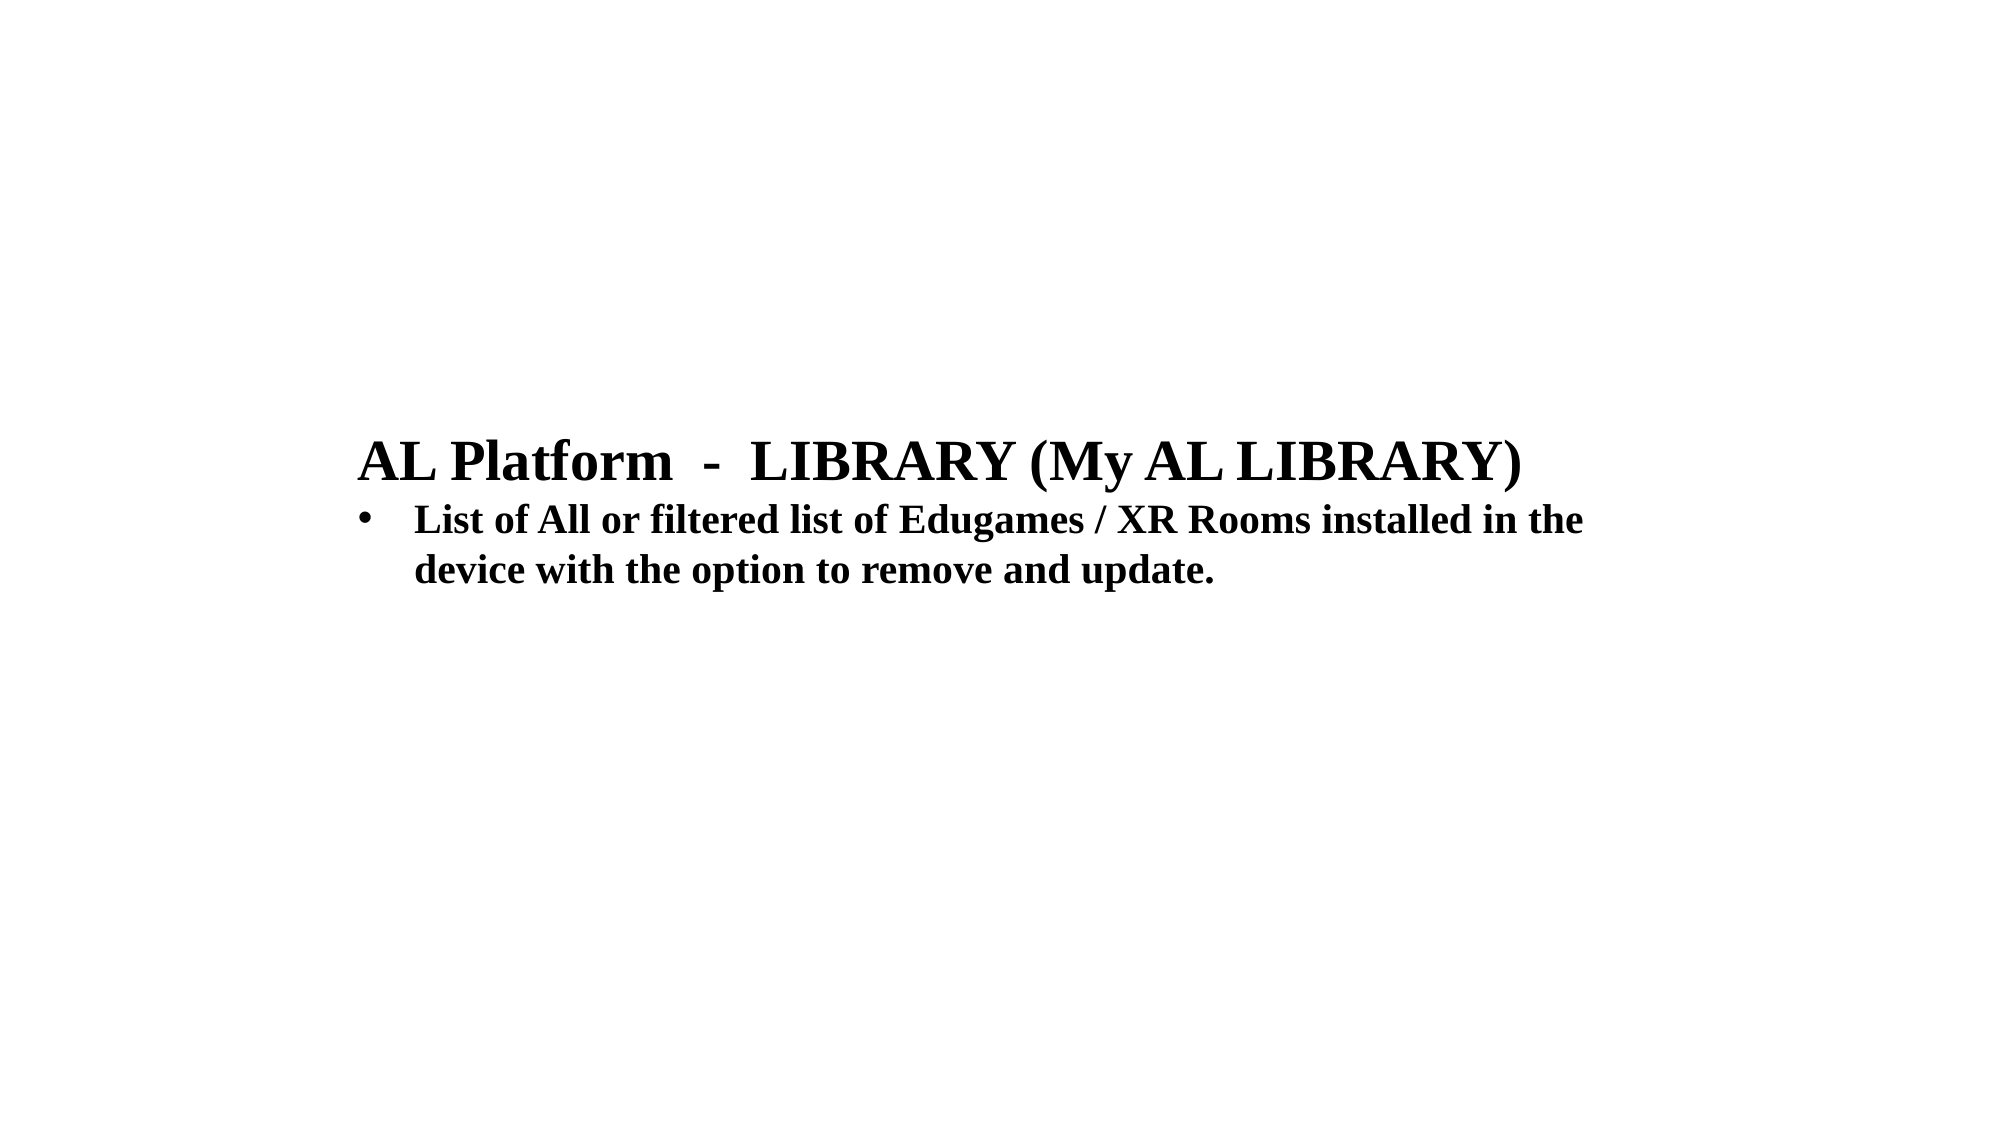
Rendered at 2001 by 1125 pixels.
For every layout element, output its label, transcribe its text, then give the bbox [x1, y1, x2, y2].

text_box AL Platform - LIBRARY (My AL LIBRARY) List of All or filtered list of Edugames / XR Rooms installed in the device with the option to remove and update. [343, 304, 1642, 770]
